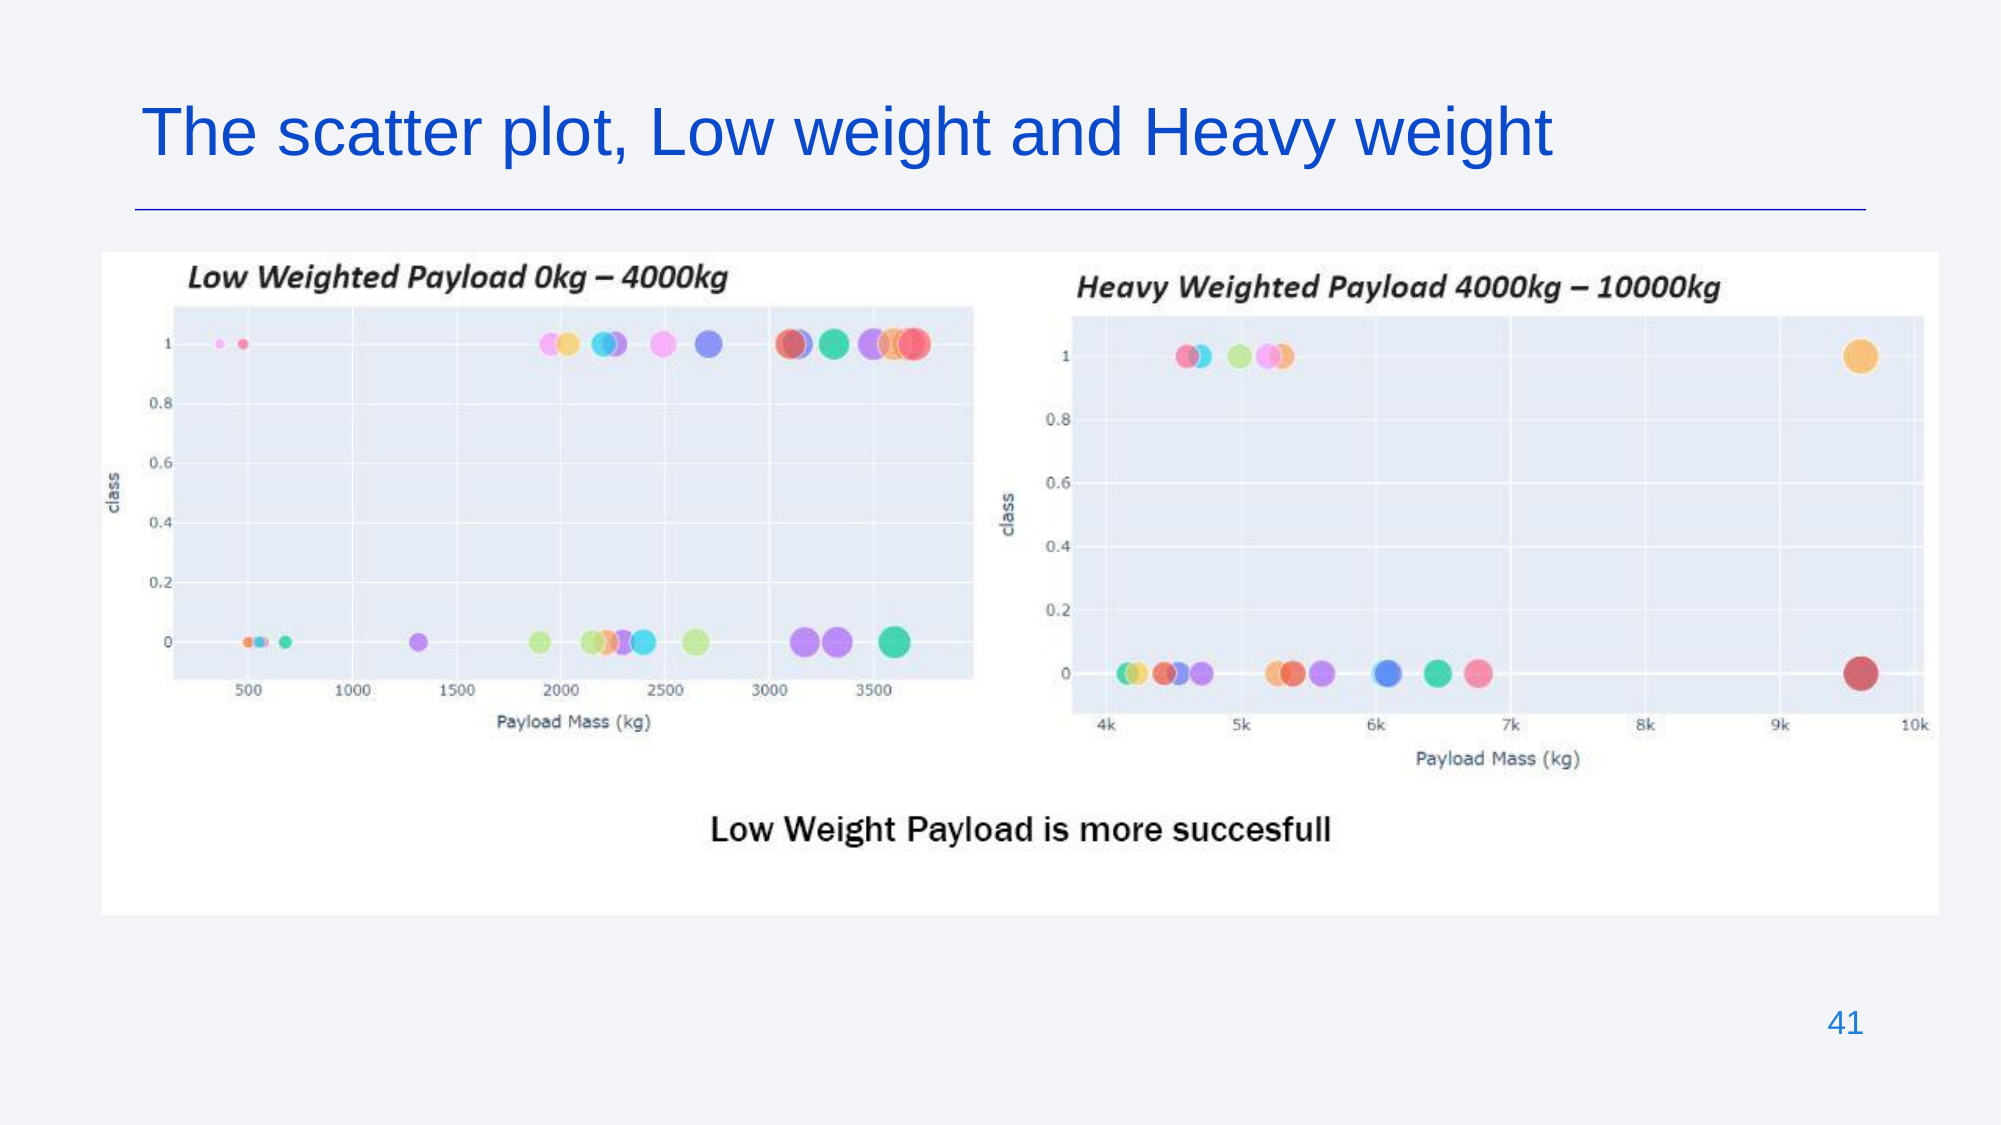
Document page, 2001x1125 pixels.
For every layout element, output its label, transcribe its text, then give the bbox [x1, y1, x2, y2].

text_box The scatter plot, Low weight and Heavy weight [126, 88, 1852, 179]
picture [0, 0, 2001, 1125]
slide_number ‹#› [1429, 988, 1880, 1055]
